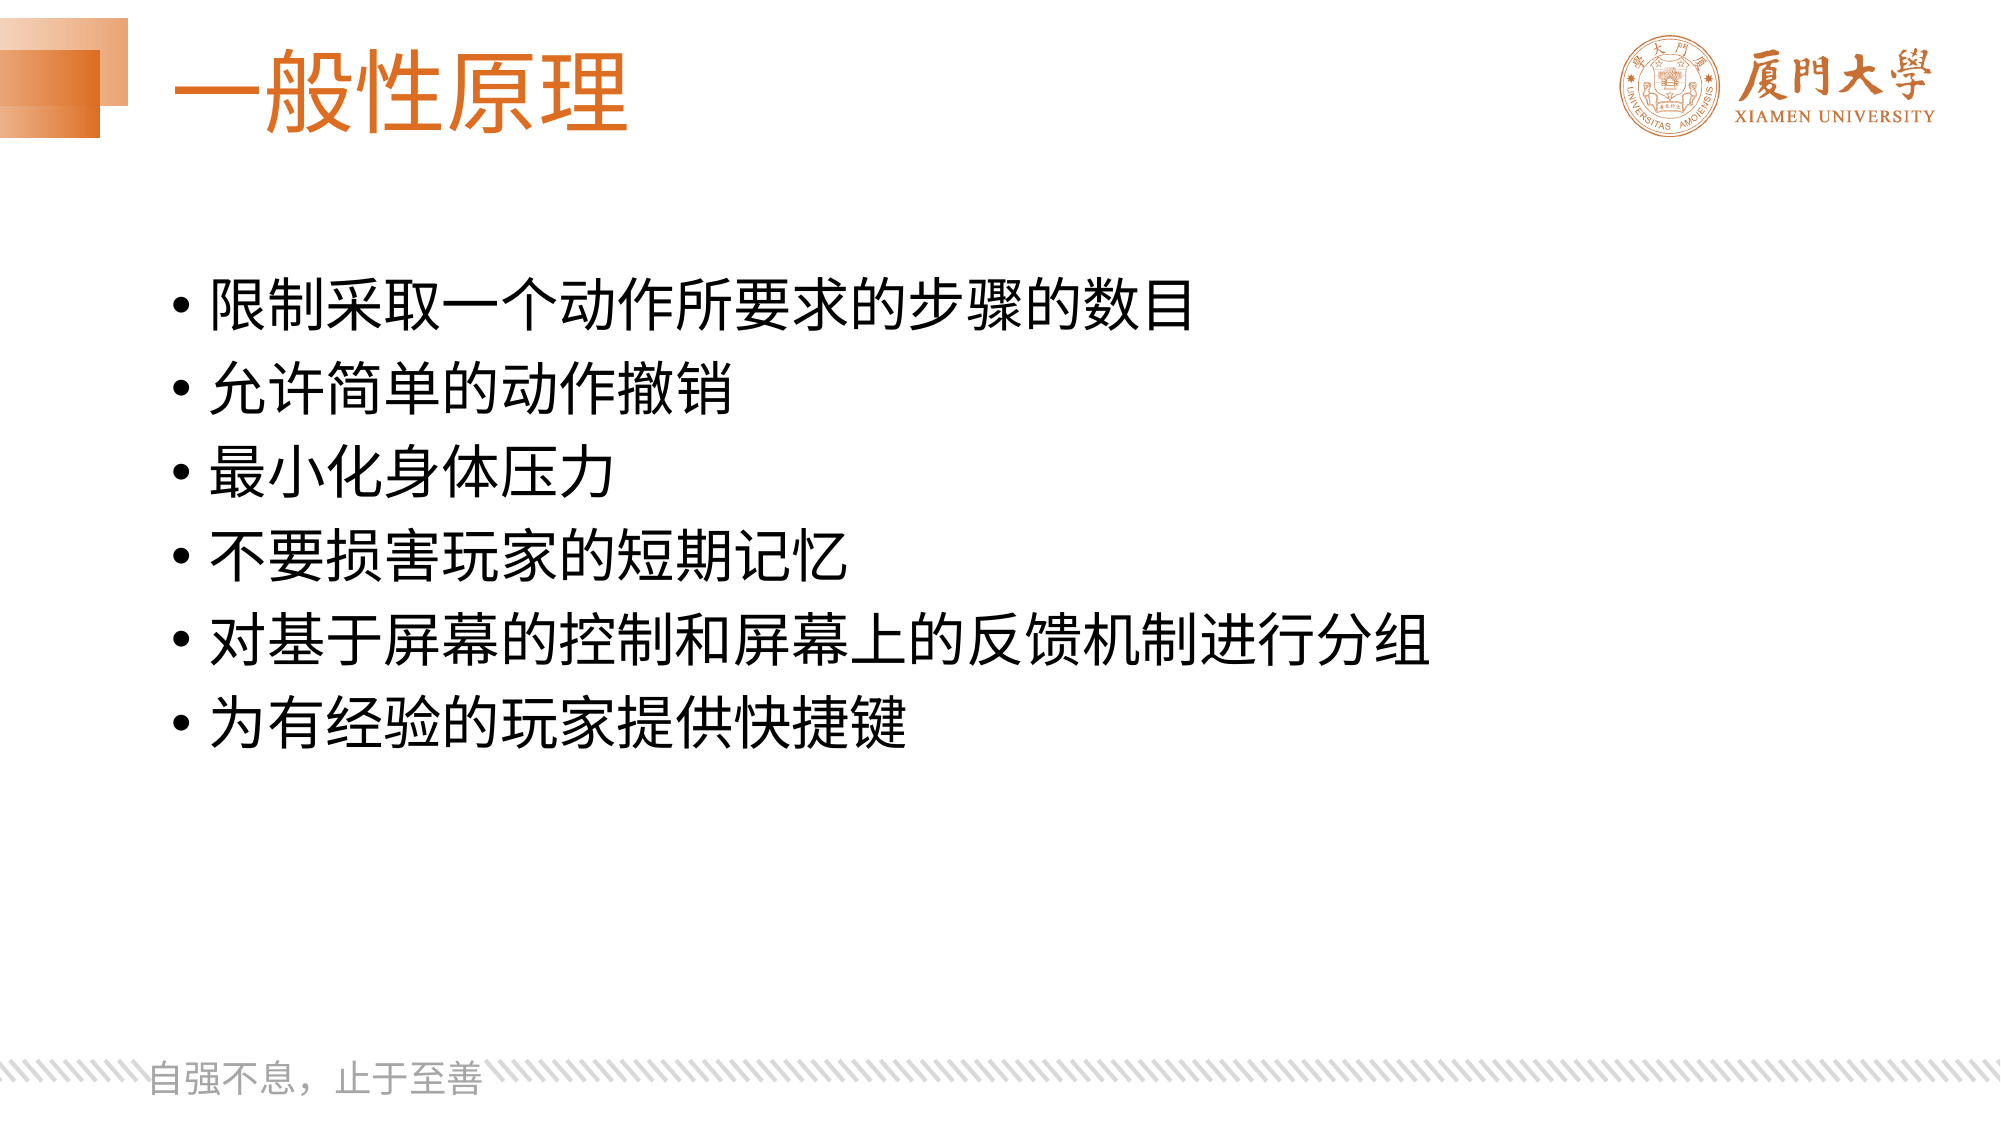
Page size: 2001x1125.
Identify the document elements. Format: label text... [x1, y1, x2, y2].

list 限制采取一个动作所要求的步骤的数目 允许简单的动作撤销 最小化身体压力 不要损害玩家的短期记忆 对基于屏幕的控制和屏幕上的反馈机制进行分组 为有经验的玩家提供快捷键 [156, 268, 1882, 996]
title 一般性原理 [156, 16, 1882, 177]
